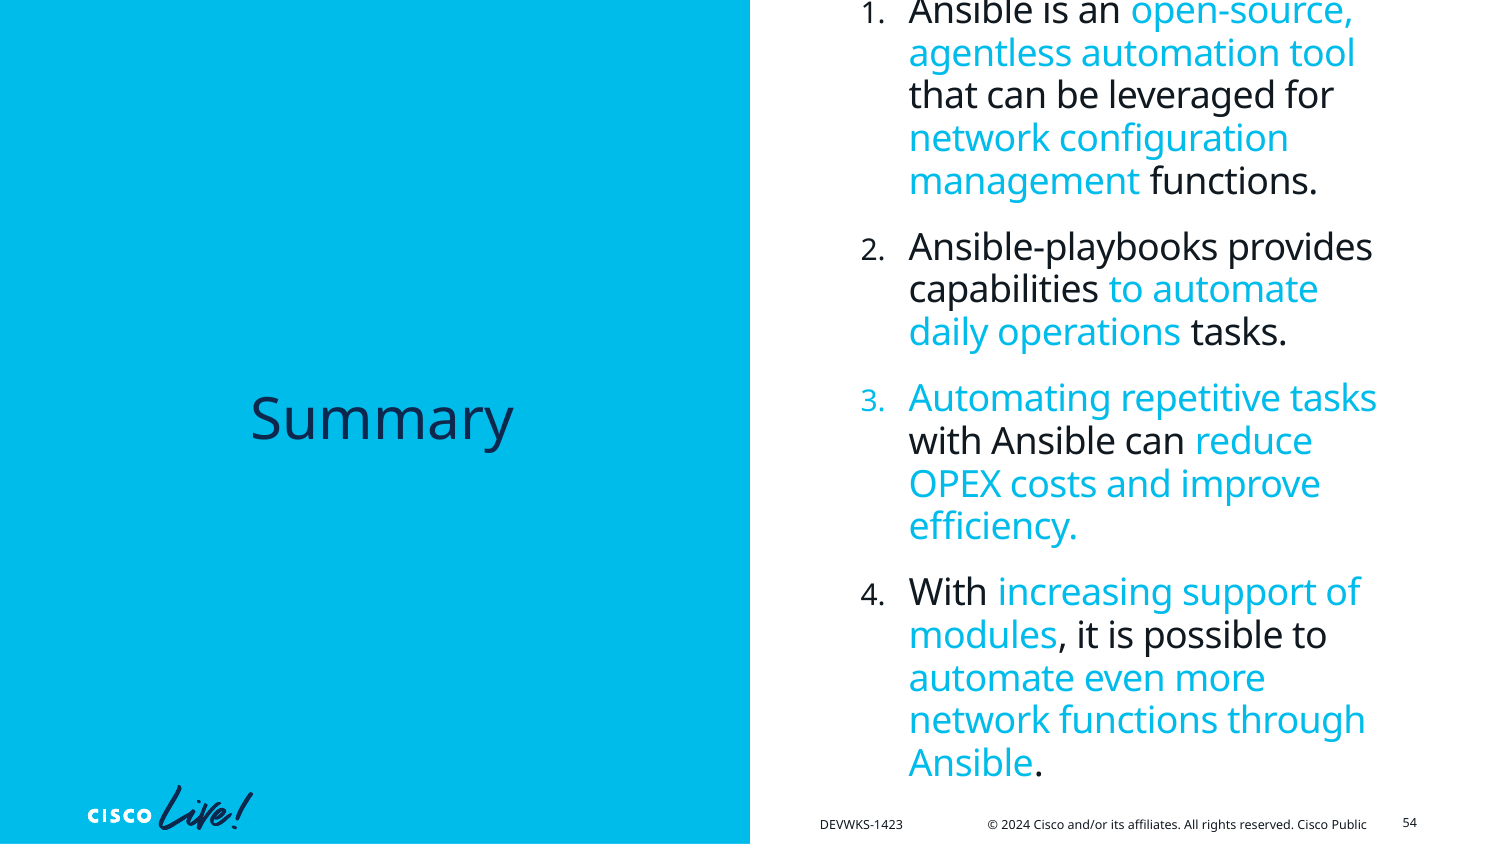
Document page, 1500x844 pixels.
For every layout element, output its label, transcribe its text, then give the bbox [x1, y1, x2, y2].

footer DEVWKS-1423 [809, 811, 960, 838]
title Summary [68, 271, 697, 572]
list Ansible is an open-source, agentless automation tool that can be leveraged for network configuration management functions. Ansible-playbooks provides capabilities to automate daily operations tasks. Automating repetitive tasks with Ansible can reduce OPEX costs and improve efficiency. With increasing support of modules, it is possible to automate even more network functions through Ansible. [836, 87, 1419, 754]
slide_number 54 [1373, 800, 1432, 844]
